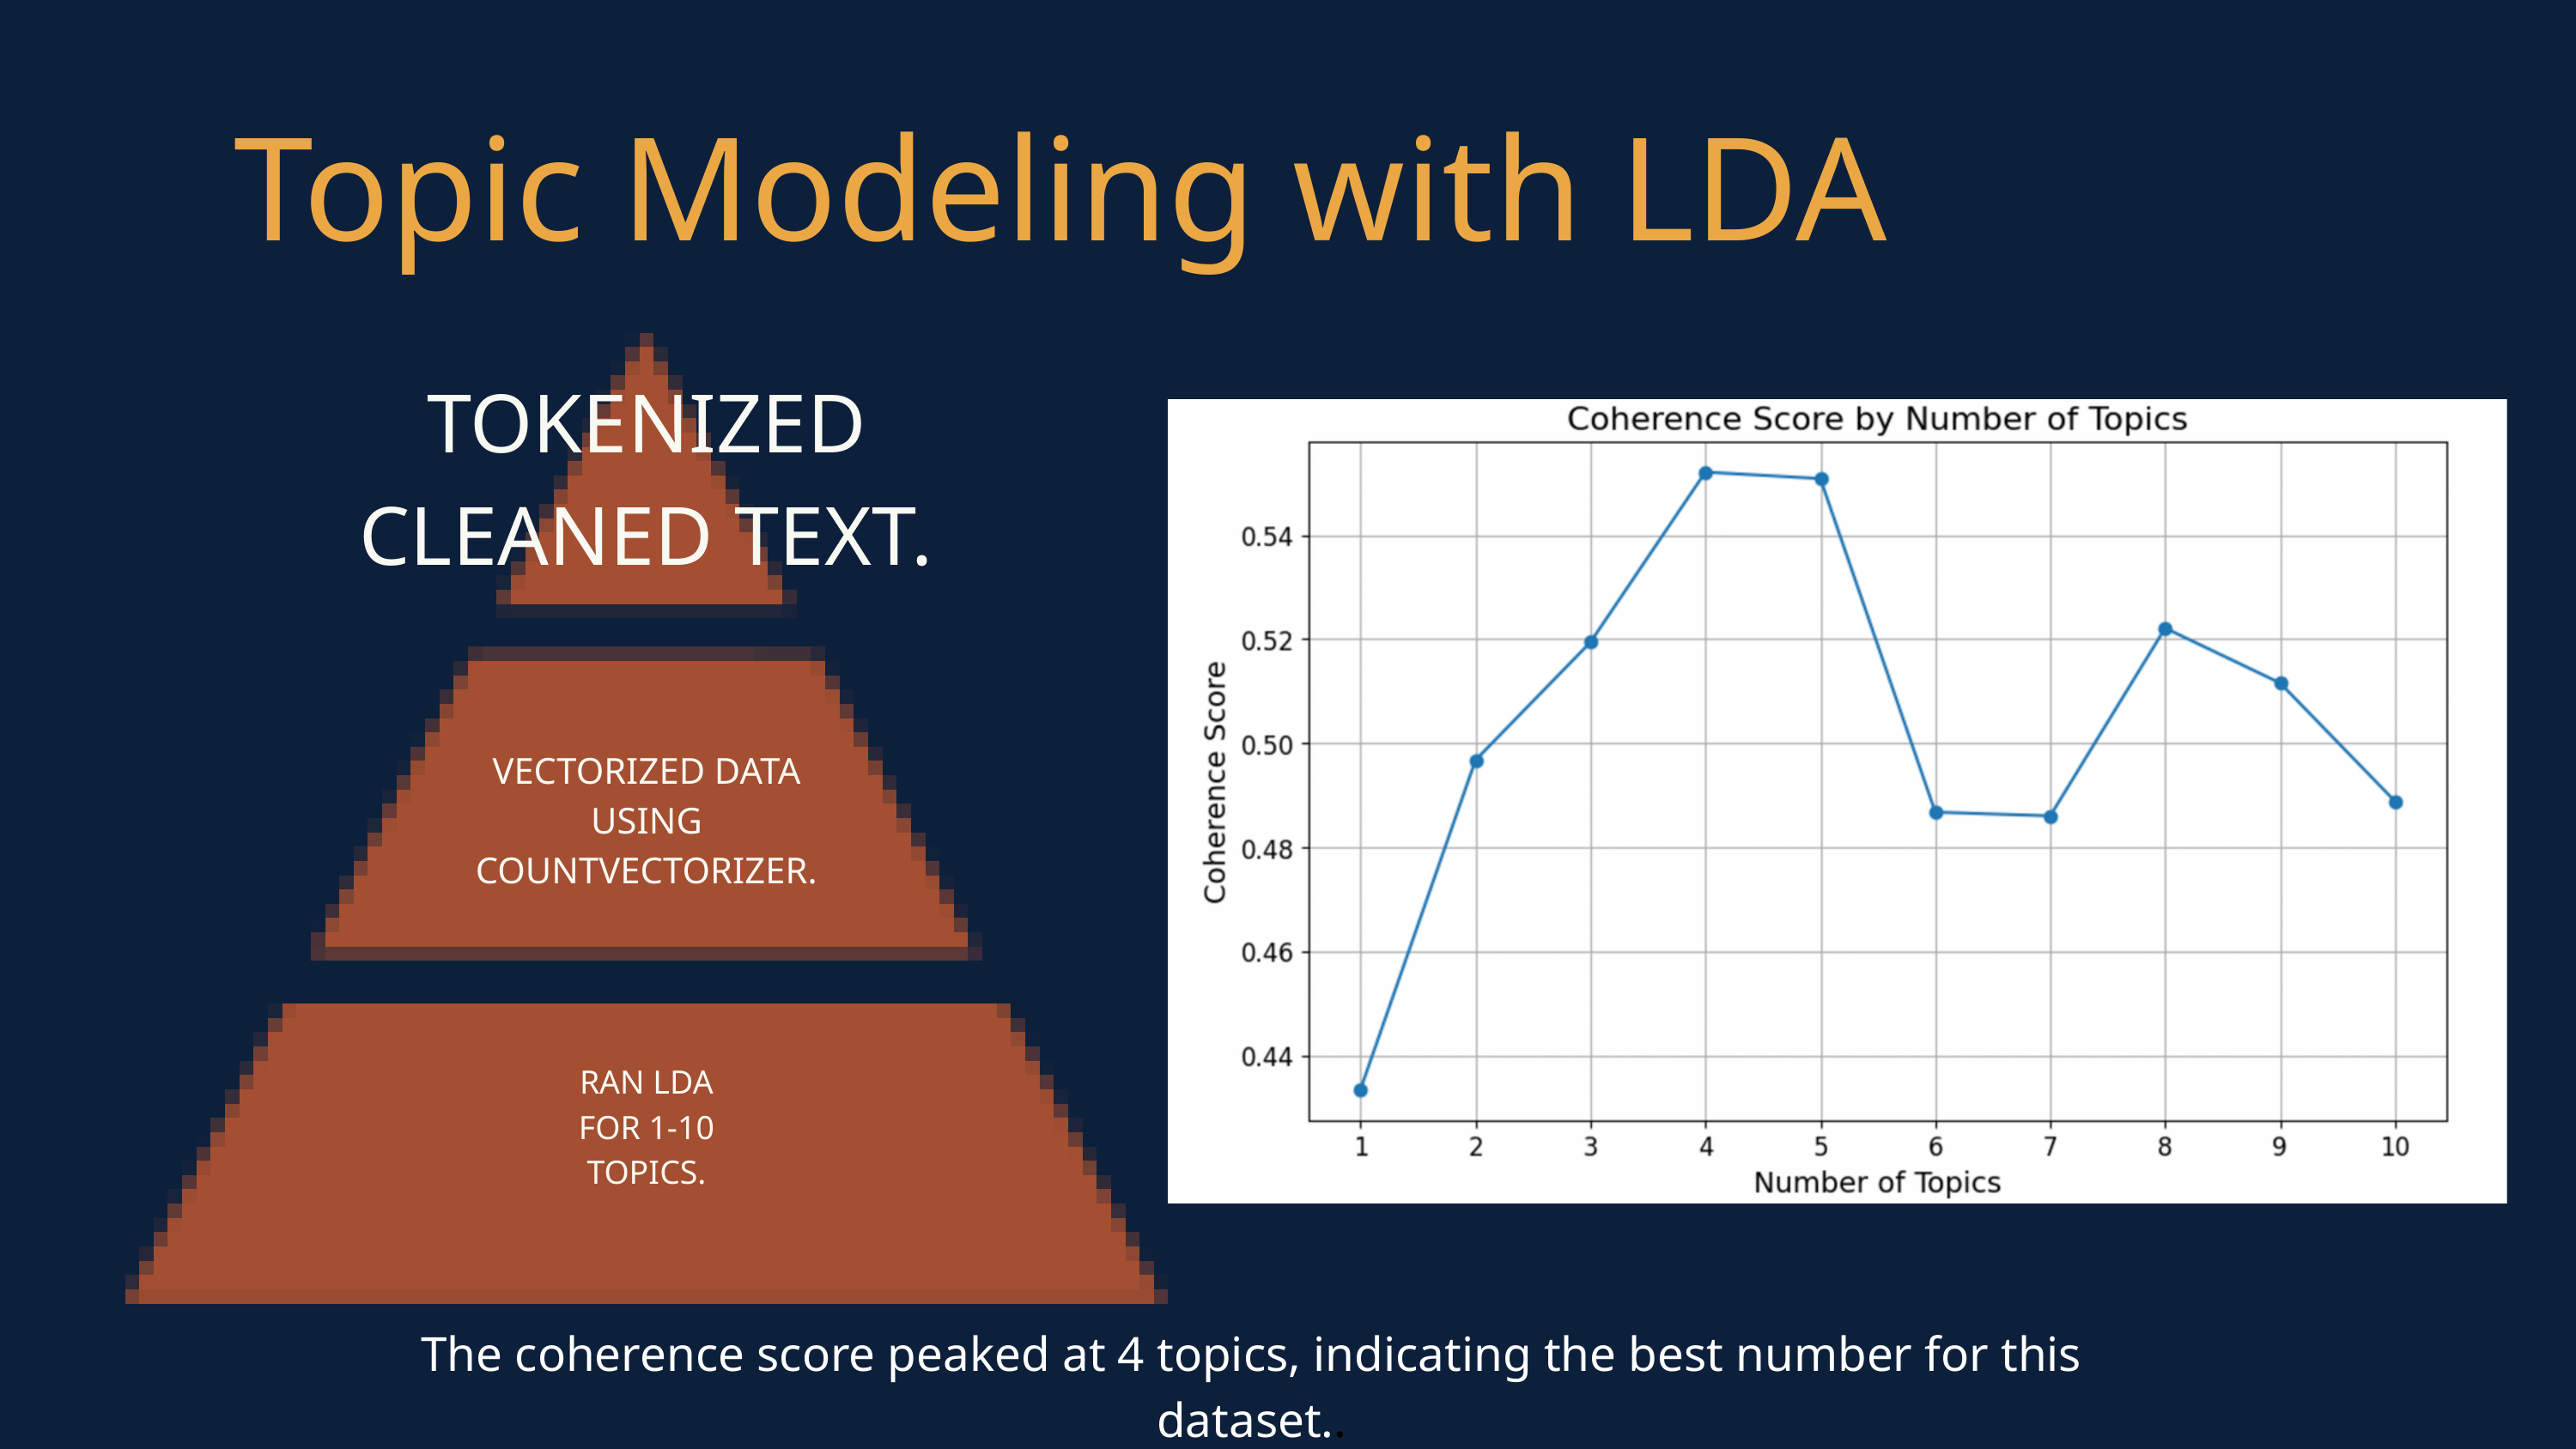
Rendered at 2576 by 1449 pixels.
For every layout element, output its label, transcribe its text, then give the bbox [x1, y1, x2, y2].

text_box [125, 333, 1169, 1304]
text_box VECTORIZED DATA USING COUNTVECTORIZER. [432, 741, 861, 892]
text_box [1168, 399, 2507, 1203]
text_box TOKENIZED CLEANED TEXT. [276, 355, 1018, 582]
text_box Topic Modeling with LDA [234, 106, 2102, 270]
text_box RAN LDA FOR 1-10 TOPICS. [562, 1055, 732, 1191]
text_box The coherence score peaked at 4 topics, indicating the best number for this dataset.. [379, 1314, 2125, 1447]
